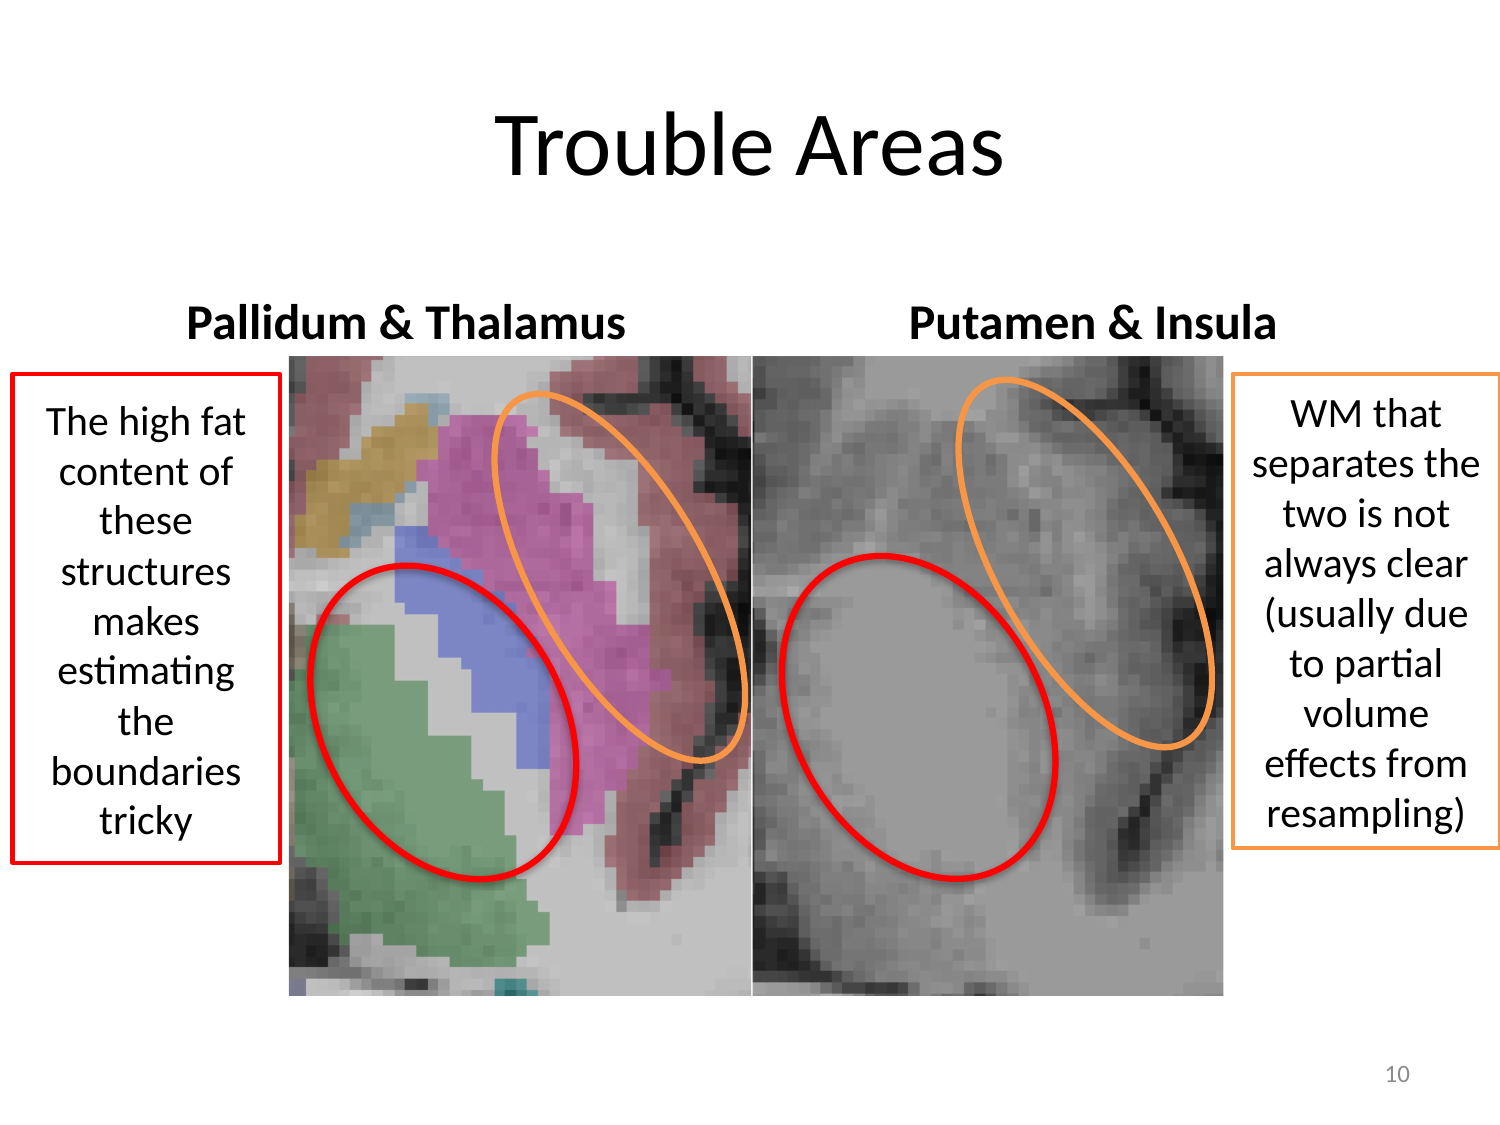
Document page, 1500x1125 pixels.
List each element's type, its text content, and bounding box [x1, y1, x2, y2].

list Putamen & Insula [761, 251, 1425, 357]
text_box WM that separates the two is not always clear (usually due to partial volume effects from resampling) [1231, 372, 1500, 850]
title Trouble Areas [75, 45, 1425, 233]
picture [288, 356, 1224, 996]
list Pallidum & Thalamus [75, 251, 738, 357]
slide_number 10 [1074, 1042, 1425, 1103]
text_box The high fat content of these structures makes estimating the boundaries tricky [10, 372, 282, 865]
